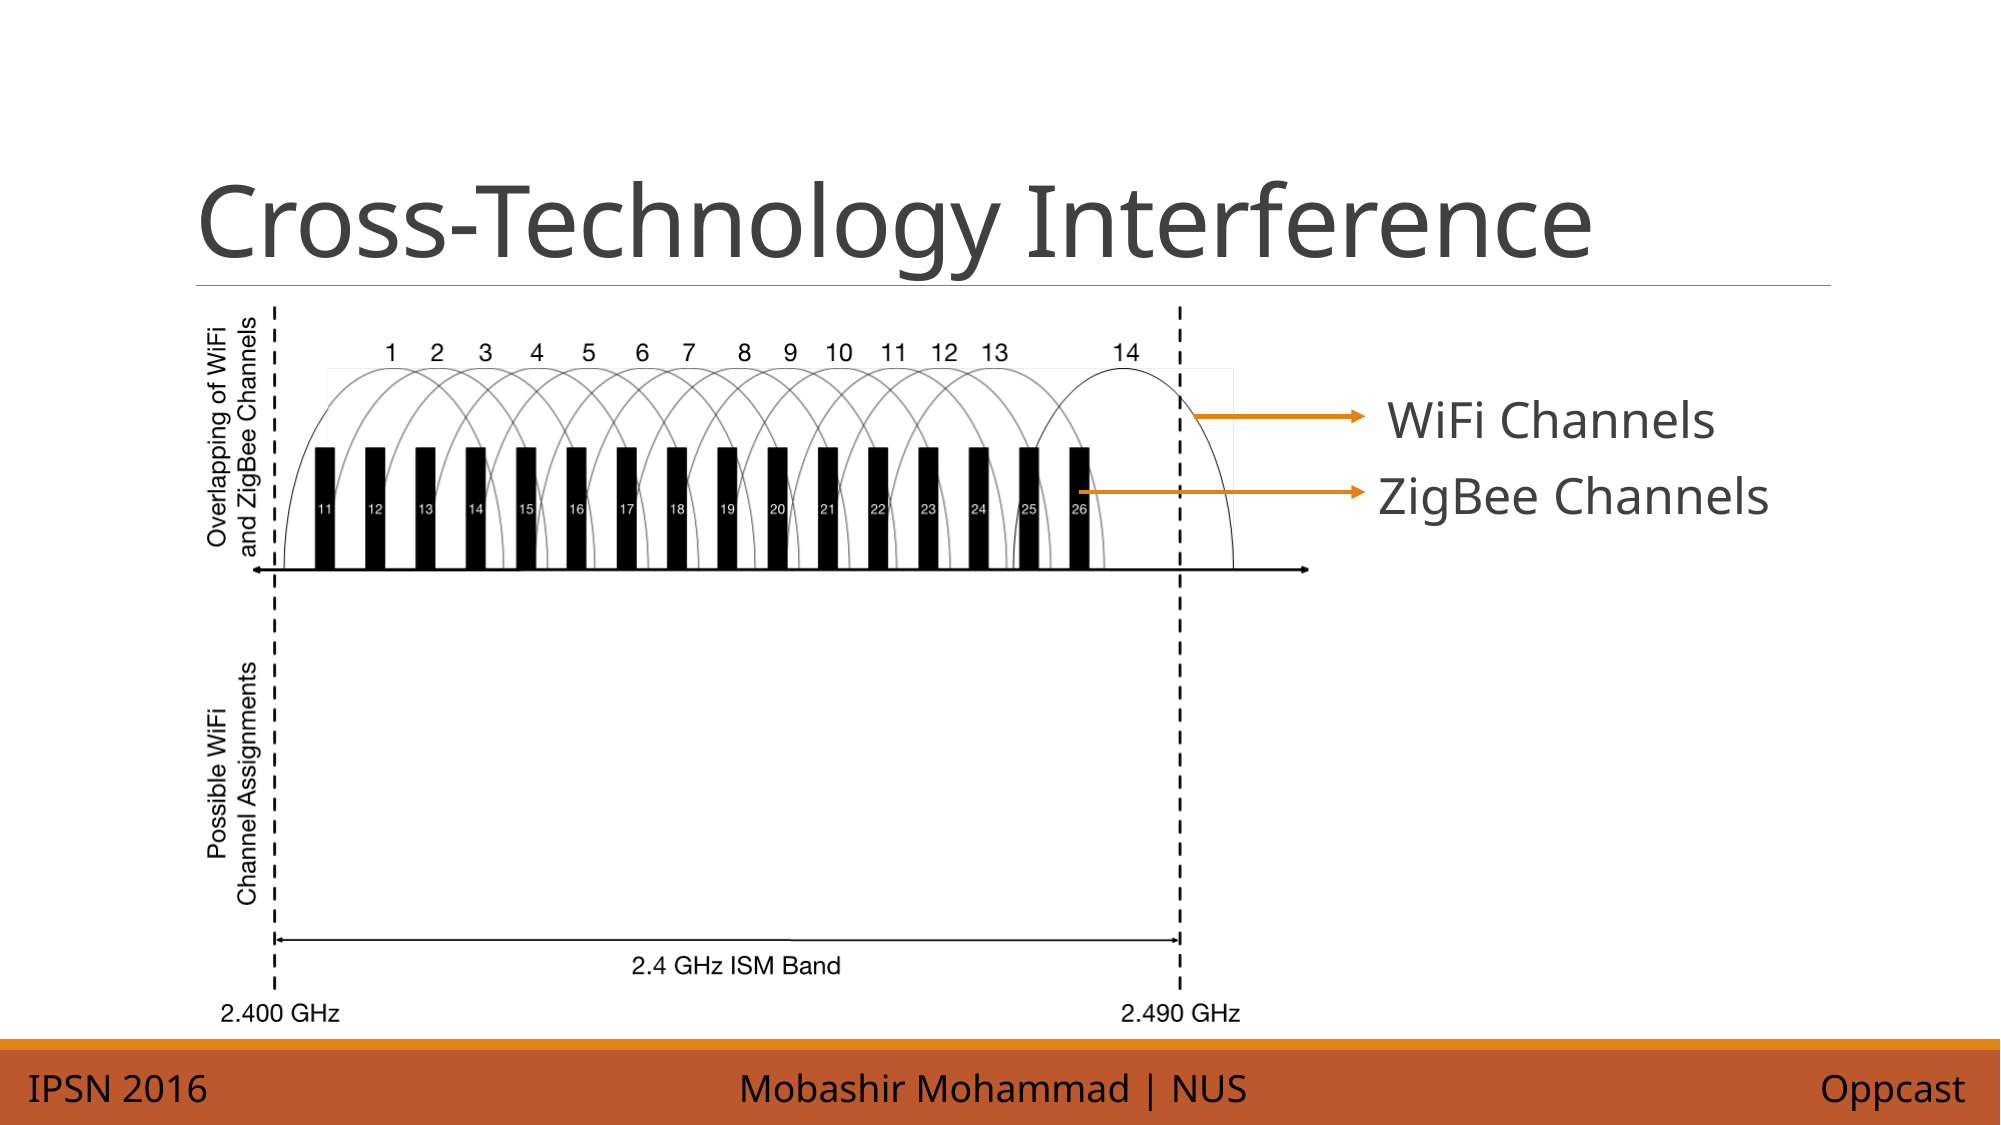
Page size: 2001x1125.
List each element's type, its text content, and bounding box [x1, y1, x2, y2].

text_box IPSN 2016 [13, 1057, 223, 1117]
title Cross-Technology Interference [180, 47, 1830, 285]
picture [196, 301, 1319, 1033]
text_box Mobashir Mohammad | NUS [724, 1057, 1263, 1117]
text_box WiFi Channels [1372, 381, 1732, 456]
text_box ZigBee Channels [1364, 456, 1786, 532]
text_box Oppcast [1805, 1057, 1981, 1117]
